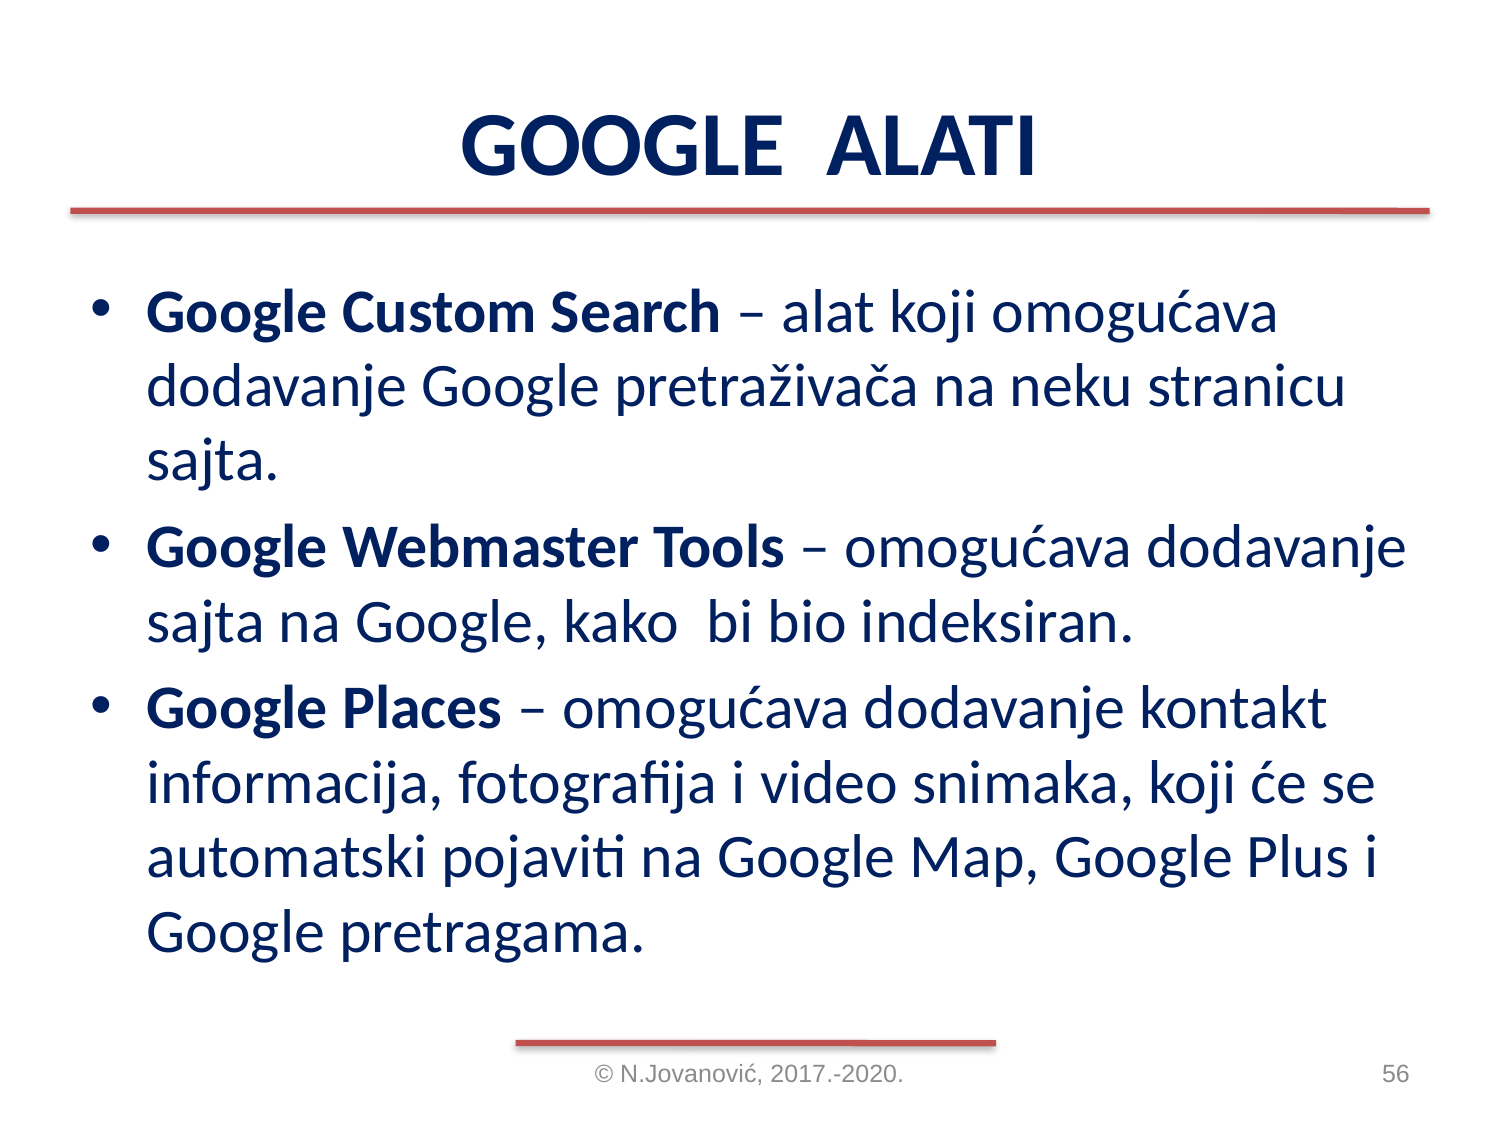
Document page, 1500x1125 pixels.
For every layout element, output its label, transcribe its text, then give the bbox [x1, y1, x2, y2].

title GOOGLE ALATI [75, 45, 1425, 233]
list Google Custom Search – alat koji omogućava dodavanje Google pretraživača na neku stranicu sajta. Google Webmaster Tools – omogućava dodavanje sajta na Google, kako bi bio indeksiran. Google Places – omogućava dodavanje kontakt informacija, fotografija i video snimaka, koji će se automatski pojaviti na Google Map, Google Plus i Google pretragama. [75, 262, 1425, 1005]
footer © N.Jovanović, 2017.-2020. [512, 1042, 988, 1103]
slide_number 56 [1074, 1042, 1425, 1103]
